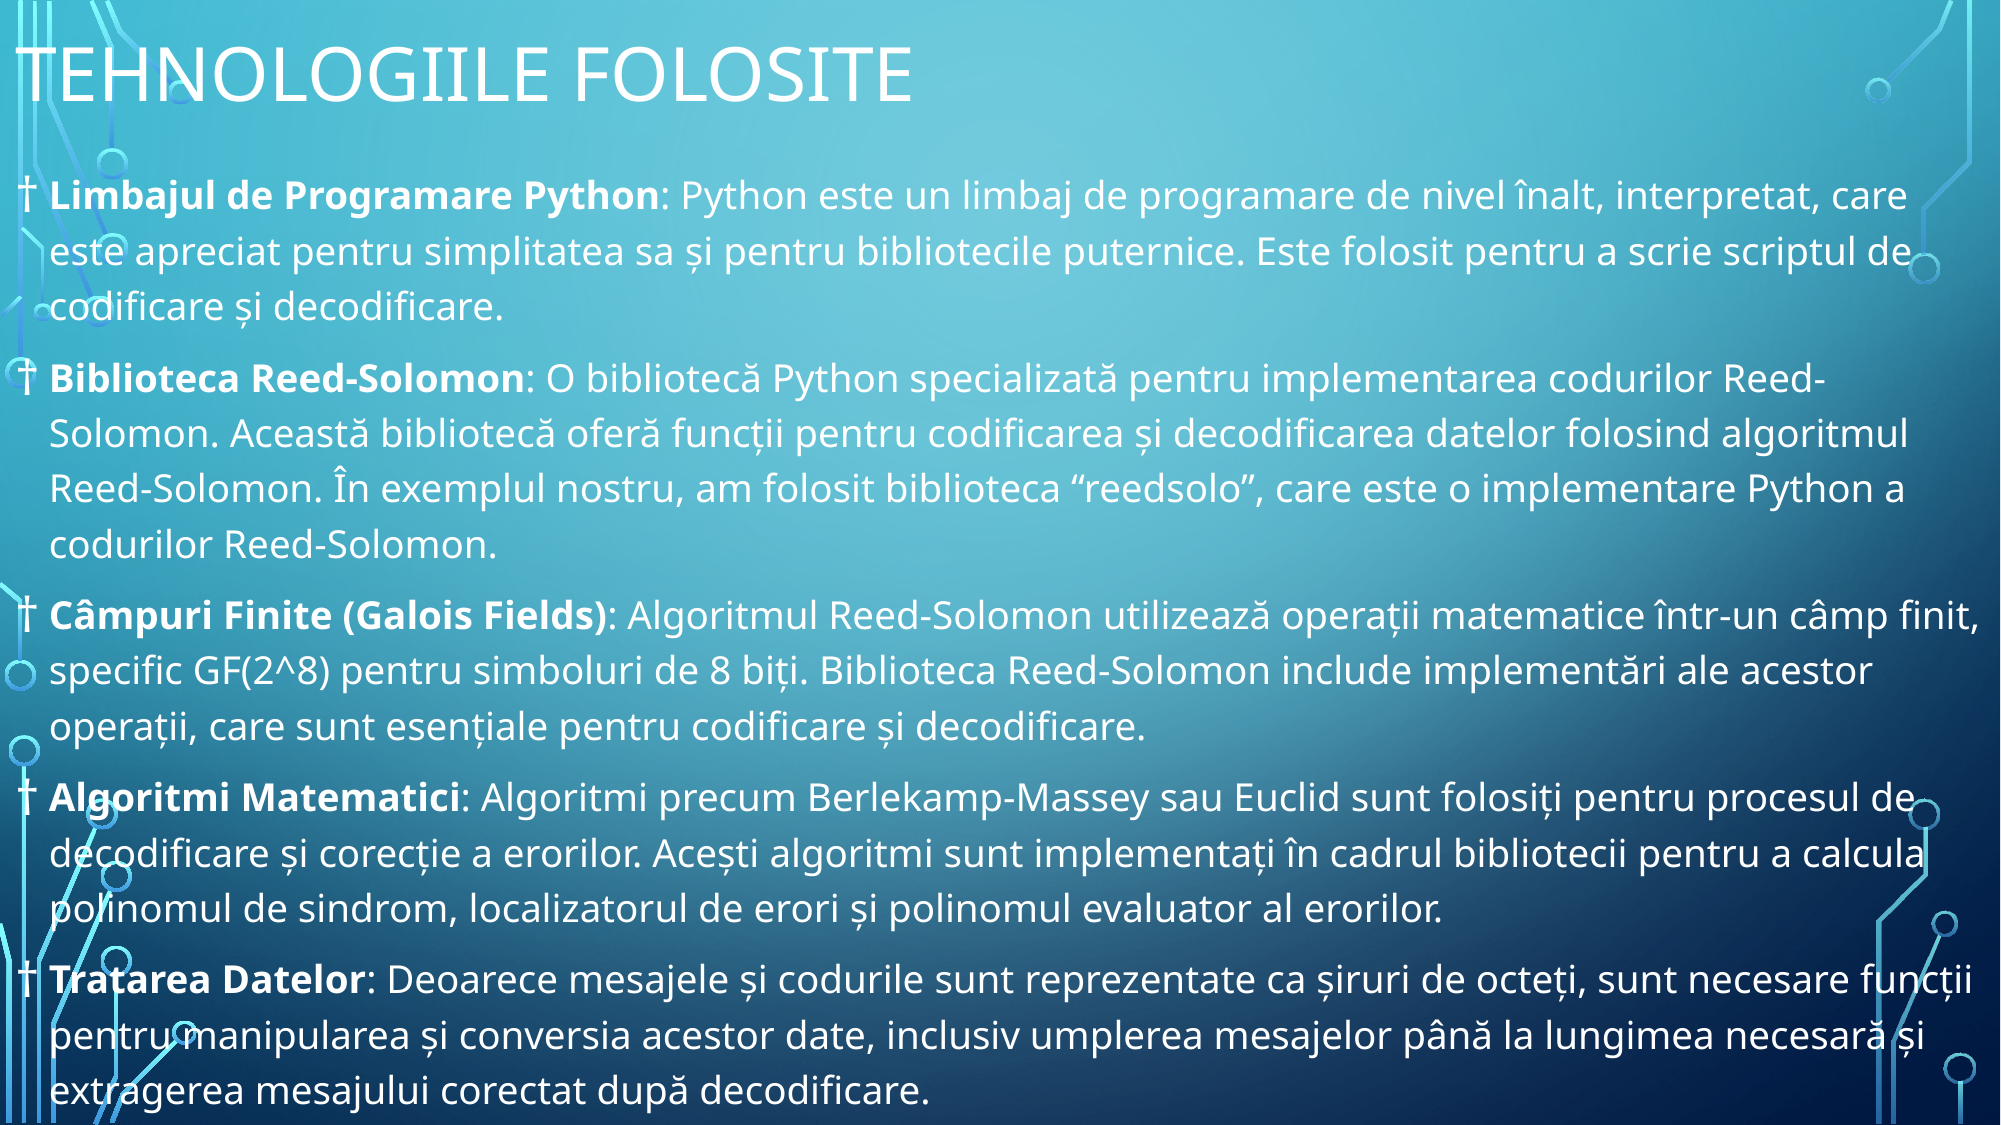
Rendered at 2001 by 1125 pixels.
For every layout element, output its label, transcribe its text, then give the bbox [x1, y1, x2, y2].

list Limbajul de Programare Python: Python este un limbaj de programare de nivel înalt, interpretat, care este apreciat pentru simplitatea sa și pentru bibliotecile puternice. Este folosit pentru a scrie scriptul de codificare și decodificare. Biblioteca Reed-Solomon: O bibliotecă Python specializată pentru implementarea codurilor Reed-Solomon. Această bibliotecă oferă funcții pentru codificarea și decodificarea datelor folosind algoritmul Reed-Solomon. În exemplul nostru, am folosit biblioteca “reedsolo”, care este o implementare Python a codurilor Reed-Solomon. Câmpuri Finite (Galois Fields): Algoritmul Reed-Solomon utilizează operații matematice într-un câmp finit, specific GF(2^8) pentru simboluri de 8 biți. Biblioteca Reed-Solomon include implementări ale acestor operații, care sunt esențiale pentru codificare și decodificare. Algoritmi Matematici: Algoritmi precum Berlekamp-Massey sau Euclid sunt folosiți pentru procesul de decodificare și corecție a erorilor. Acești algoritmi sunt implementați în cadrul bibliotecii pentru a calcula polinomul de sindrom, localizatorul de erori și polinomul evaluator al erorilor. Tratarea Datelor: Deoarece mesajele și codurile sunt reprezentate ca șiruri de octeți, sunt necesare funcții pentru manipularea și conversia acestor date, inclusiv umplerea mesajelor până la lungimea necesară și extragerea mesajului corectat după decodificare. [0, 154, 2000, 1125]
title Tehnologiile folosite [0, 0, 2000, 154]
